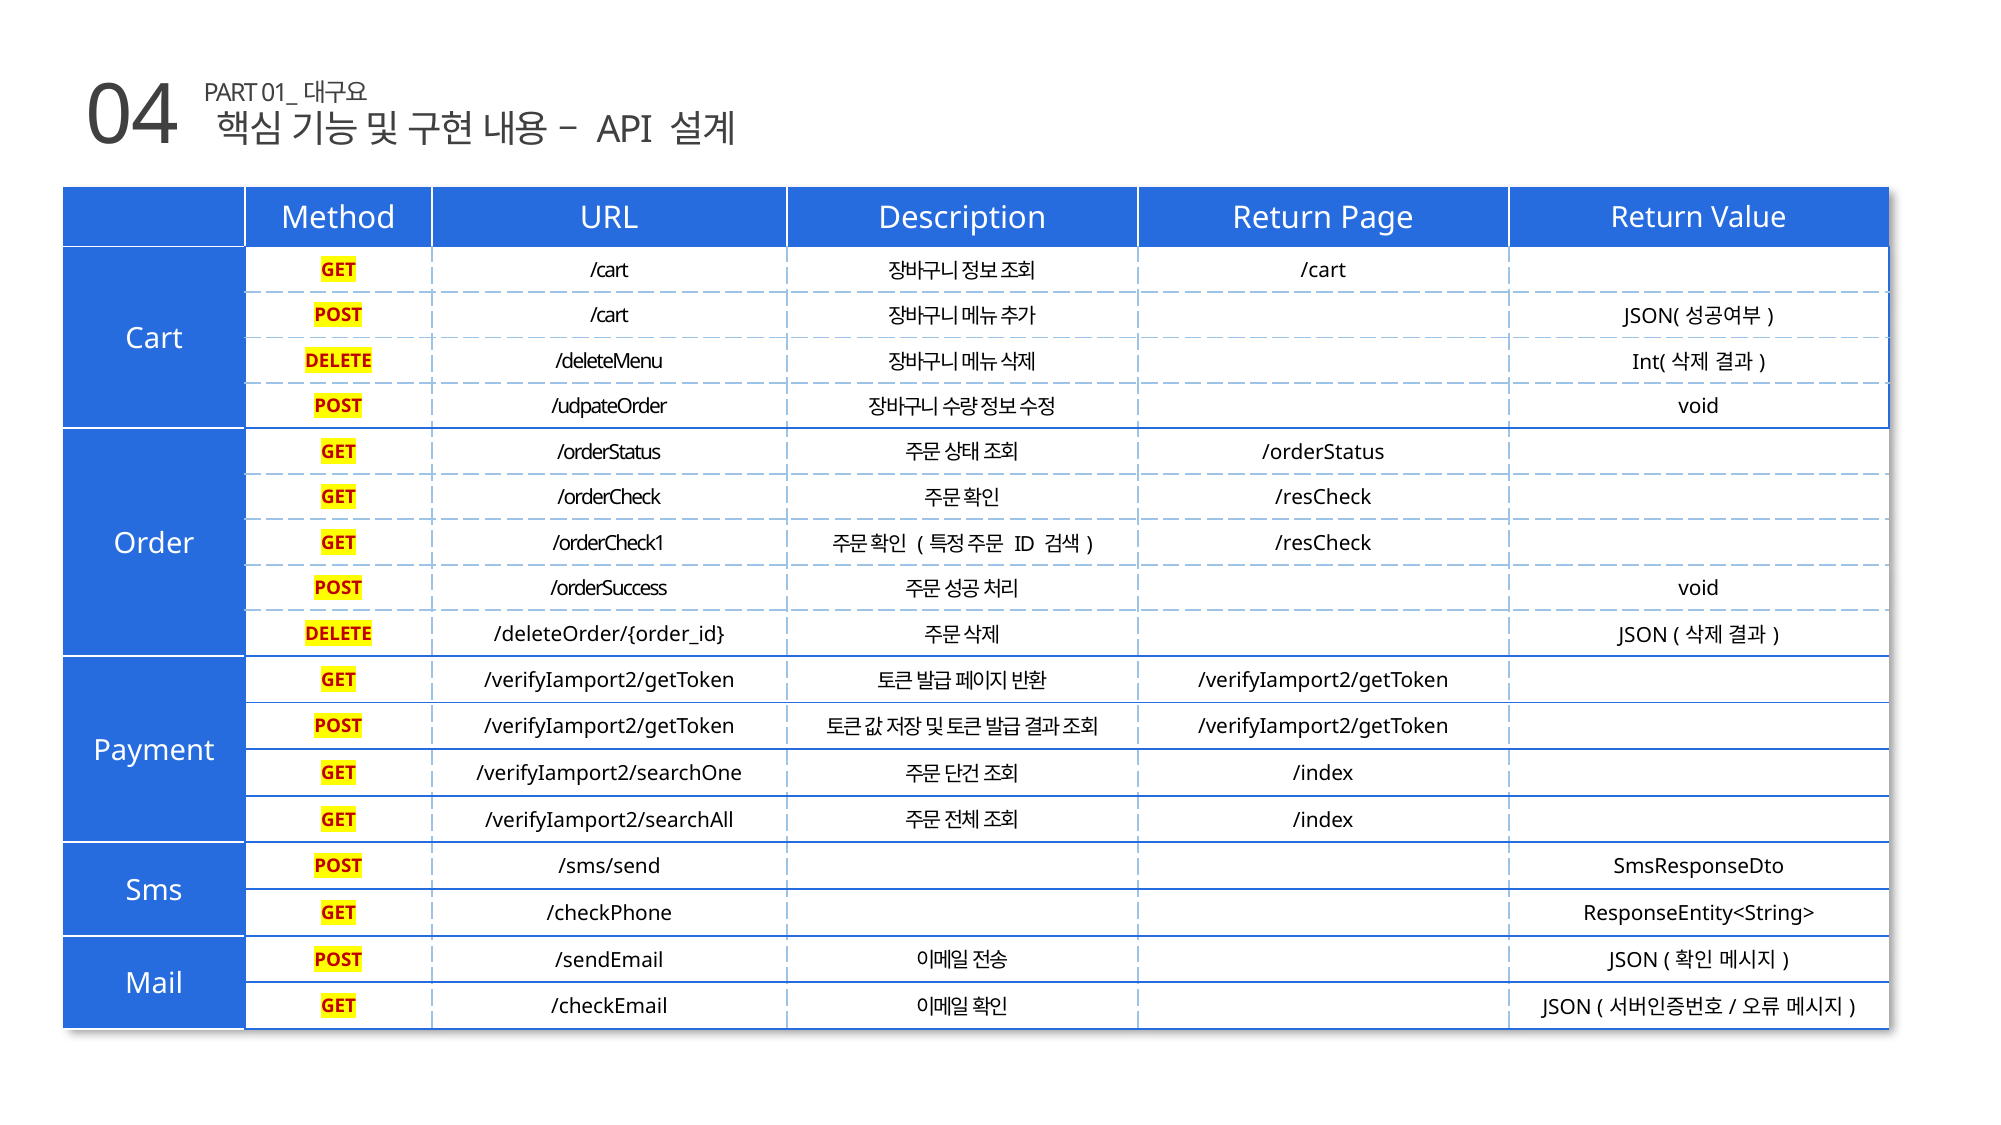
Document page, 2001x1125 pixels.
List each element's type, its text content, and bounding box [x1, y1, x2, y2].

table_cell [1138, 565, 1509, 610]
table_cell GET [246, 983, 432, 1028]
table_cell [1509, 657, 1889, 702]
table_cell /resCheck [1138, 519, 1509, 565]
table_cell 장바구니 메뉴 추가 [787, 292, 1138, 337]
table_cell /sms/send [432, 843, 787, 888]
table_cell POST [246, 383, 432, 427]
table_cell [1138, 383, 1509, 427]
table_cell 장바구니 메뉴 삭제 [787, 337, 1138, 383]
table_cell /checkPhone [432, 890, 787, 935]
table_cell [1509, 797, 1889, 841]
table_cell /sendEmail [432, 937, 787, 981]
table_cell GET [246, 797, 432, 841]
table_header Method [246, 187, 431, 246]
table_cell /orderStatus [432, 429, 787, 474]
table_cell 주문 단건 조회 [787, 750, 1138, 795]
table_cell /verifyIamport2/searchOne [432, 750, 787, 795]
table_cell /index [1138, 797, 1509, 841]
table_cell 장바구니 수량 정보 수정 [787, 383, 1138, 427]
table_cell GET [246, 657, 432, 702]
table_cell GET [246, 247, 432, 292]
table_cell /cart [432, 247, 787, 292]
table_cell /udpateOrder [432, 383, 787, 427]
table_cell /checkEmail [432, 983, 787, 1028]
table_cell 이메일 확인 [787, 983, 1138, 1028]
table_cell /orderCheck [432, 474, 787, 519]
table_cell JSON(성공여부) [1509, 292, 1888, 337]
table_cell [1138, 292, 1509, 337]
table_cell SmsResponseDto [1509, 843, 1889, 888]
table_cell GET [246, 429, 432, 474]
table_cell /index [1138, 750, 1509, 795]
table_cell GET [246, 474, 432, 519]
table_cell [1509, 750, 1889, 795]
table_cell 주문 확인 [787, 474, 1138, 519]
table_cell 주문 삭제 [787, 610, 1138, 655]
table_cell /cart [432, 292, 787, 337]
table_cell /orderCheck1 [432, 519, 787, 565]
table_cell void [1509, 565, 1889, 610]
text_box 핵심 기능 및 구현 내용 – API 설계 [528, 97, 753, 158]
table_cell JSON (서버인증번호/오류 메시지) [1509, 983, 1889, 1028]
table_cell [1509, 519, 1889, 565]
table_cell void [1509, 383, 1888, 427]
table_cell [1509, 429, 1889, 474]
table_cell 주문 상태 조회 [787, 429, 1138, 474]
table_cell Order [63, 429, 244, 655]
table_header [63, 187, 244, 246]
table_header Description [788, 187, 1137, 246]
table_cell 주문 확인 (특정 주문 ID 검색) [787, 519, 1138, 565]
table_cell Sms [63, 843, 244, 935]
table_cell /orderStatus [1138, 429, 1509, 474]
table_cell [1138, 843, 1509, 888]
table_cell [1138, 890, 1509, 935]
table_cell /verifyIamport2/getToken [1138, 657, 1509, 702]
table_cell JSON (확인 메시지) [1509, 937, 1889, 981]
table_cell 이메일 전송 [787, 937, 1138, 981]
table_cell GET [246, 519, 432, 565]
table_cell POST [246, 937, 432, 981]
table_cell 주문 성공 처리 [787, 565, 1138, 610]
table_cell /deleteMenu [432, 337, 787, 383]
table_cell [1509, 703, 1889, 748]
table_cell POST [246, 292, 432, 337]
table_cell DELETE [246, 610, 432, 655]
table_cell [1138, 337, 1509, 383]
table_cell 주문 전체 조회 [787, 797, 1138, 841]
table_cell GET [246, 750, 432, 795]
table_header URL [433, 187, 786, 246]
table_cell 토큰 발급 페이지 반환 [787, 657, 1138, 702]
table_cell GET [246, 890, 432, 935]
table_cell POST [246, 843, 432, 888]
table_header Return Value [1510, 187, 1889, 246]
table_cell Int(삭제 결과) [1509, 337, 1888, 383]
table_cell /verifyIamport2/getToken [432, 703, 787, 748]
table_cell /resCheck [1138, 474, 1509, 519]
table_cell /deleteOrder/{order_id} [432, 610, 787, 655]
table_cell [1509, 247, 1888, 292]
table_cell /cart [1138, 247, 1509, 292]
table_header Return Page [1139, 187, 1508, 246]
table_cell [787, 890, 1138, 935]
table_cell /verifyIamport2/getToken [1138, 703, 1509, 748]
table_cell POST [246, 703, 432, 748]
text_box [27, 0, 528, 261]
table_cell [1138, 610, 1509, 655]
table_cell 토큰 값 저장 및 토큰 발급 결과 조회 [787, 703, 1138, 748]
table_cell JSON (삭제 결과) [1509, 610, 1889, 655]
table_cell DELETE [246, 337, 432, 383]
table_cell POST [246, 565, 432, 610]
table_cell /verifyIamport2/getToken [432, 657, 787, 702]
table_cell Payment [63, 657, 244, 841]
table_cell Cart [63, 247, 244, 427]
table_cell Mail [63, 937, 244, 1028]
table_cell [1138, 937, 1509, 981]
table_cell [1509, 474, 1889, 519]
table_cell /orderSuccess [432, 565, 787, 610]
table_cell ResponseEntity<String> [1509, 890, 1889, 935]
table_cell [1138, 983, 1509, 1028]
table_cell 장바구니 정보 조회 [787, 247, 1138, 292]
table_cell /verifyIamport2/searchAll [432, 797, 787, 841]
table_cell [787, 843, 1138, 888]
